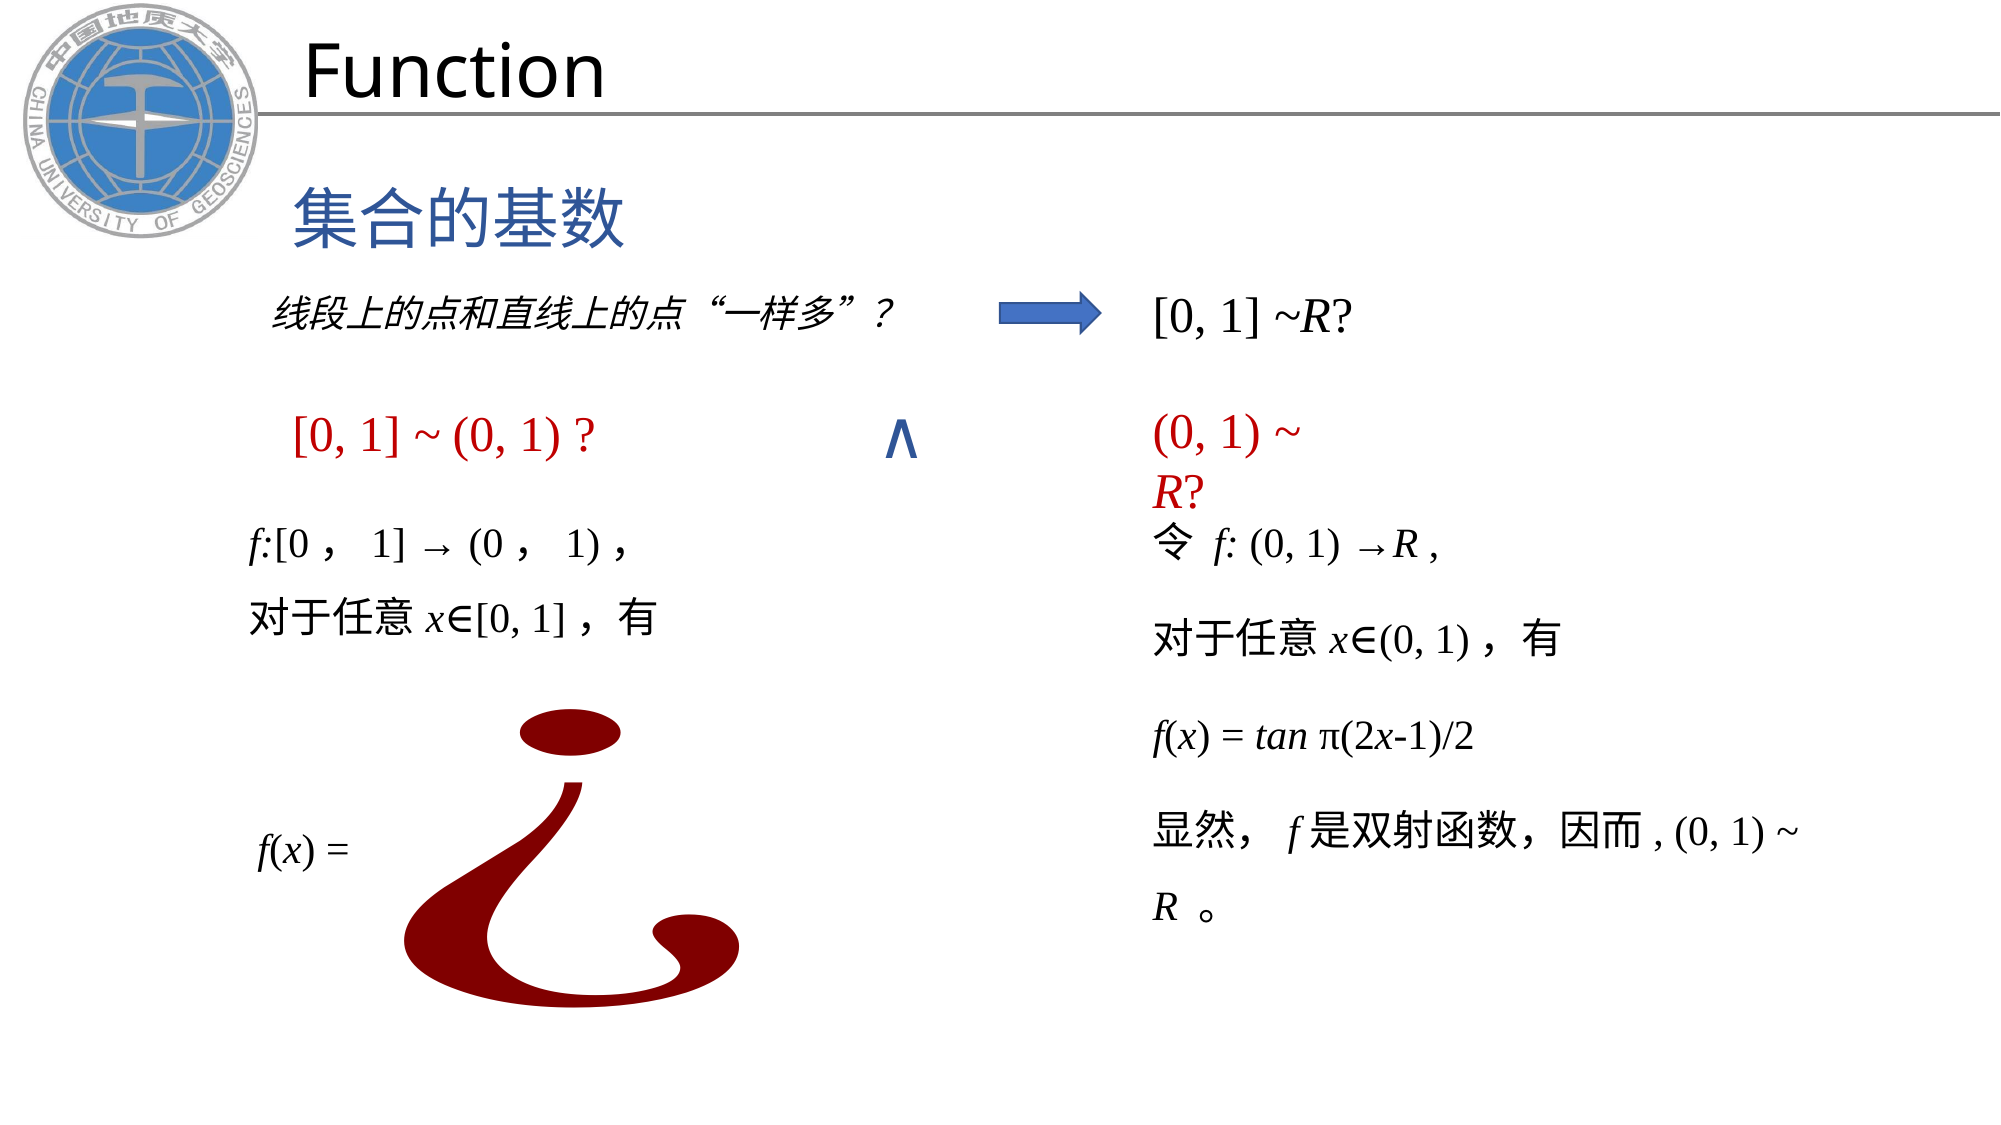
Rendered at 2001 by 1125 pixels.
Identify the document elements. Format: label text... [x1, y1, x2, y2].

text_box Function [287, 15, 1233, 120]
picture [21, 3, 258, 239]
text_box 线段上的点和直线上的点“一样多”？ [255, 282, 1000, 343]
text_box f(x) = [242, 814, 365, 879]
text_box [0, 1] ~ (0, 1) ? [277, 394, 613, 470]
text_box (0, 1) ~ R? [1137, 391, 1375, 483]
text_box [0, 1] ~R? [1137, 275, 1375, 350]
text_box 集合的基数 [277, 169, 897, 264]
text_box [998, 290, 1102, 336]
text_box ∧ [862, 384, 931, 479]
text_box 令 f: (0, 1) →R , 对于任意x∈(0, 1)，有 f(x) = tan π(2x-1)/2 显然，f是双射函数，因而, (0, 1) ~ R 。 [1137, 483, 1883, 937]
text_box f:[0，1] → (0，1)， 对于任意x∈[0, 1]，有 [234, 483, 1051, 649]
